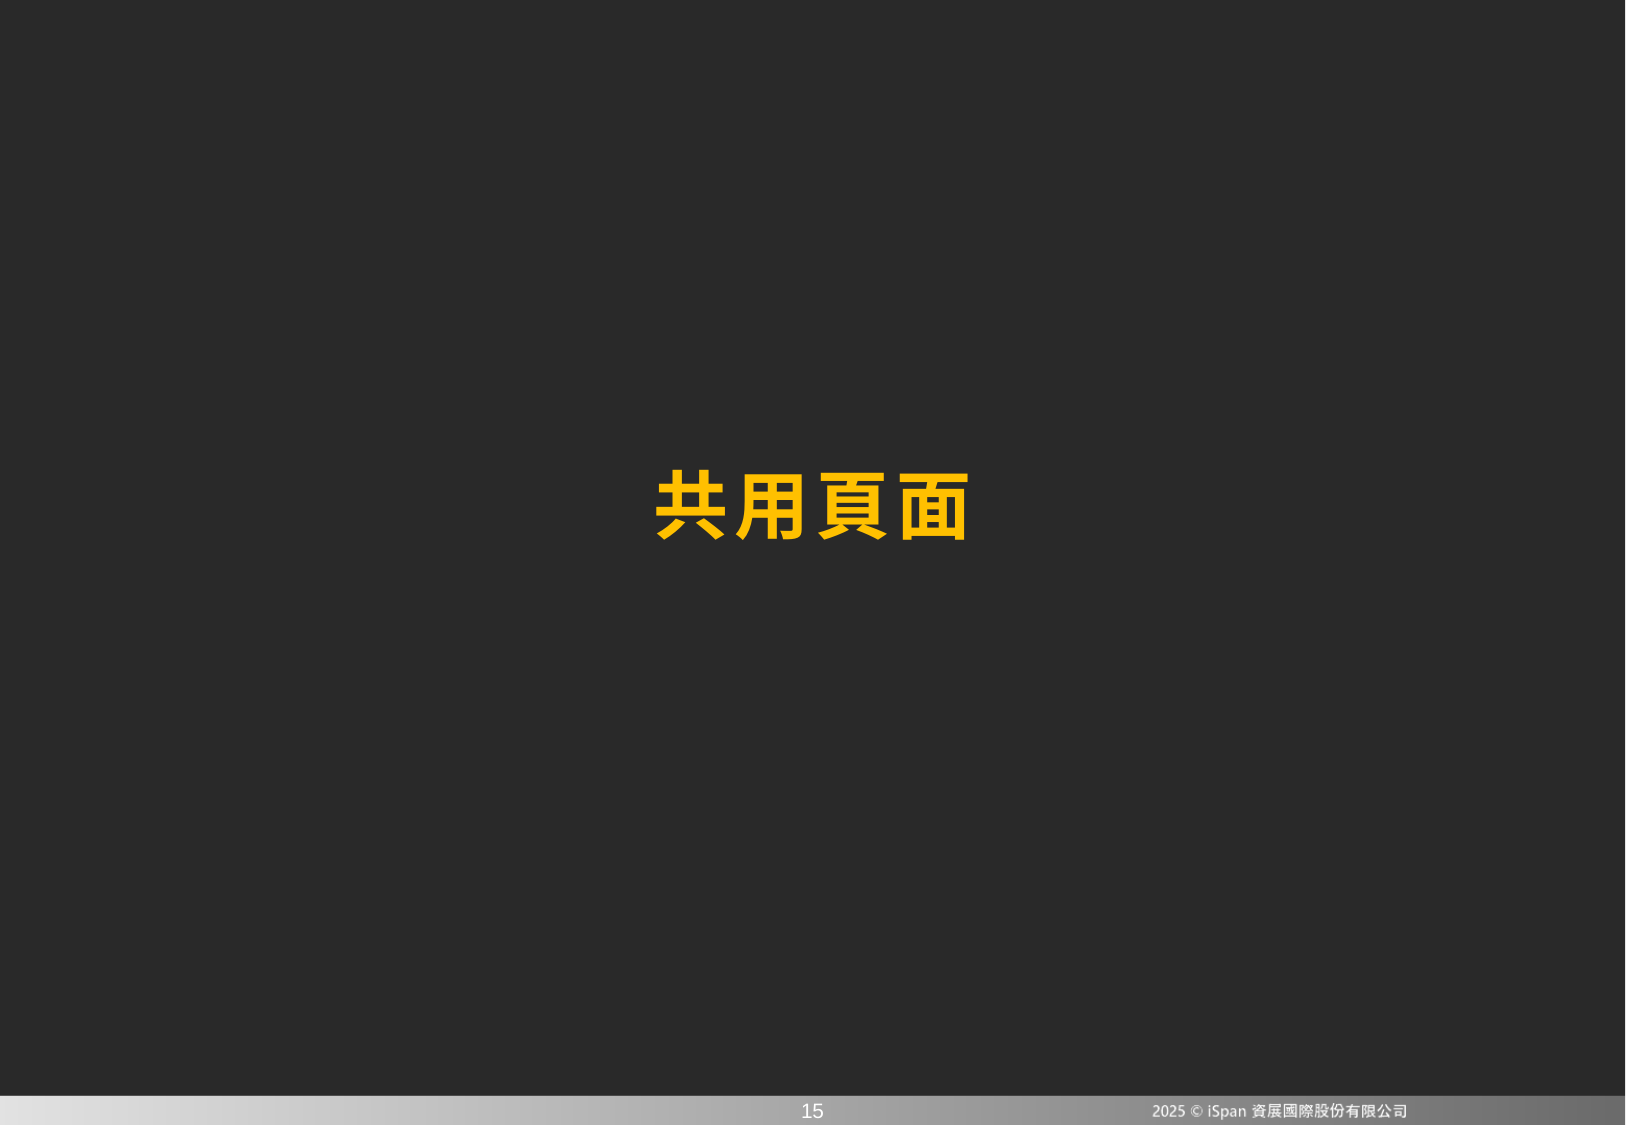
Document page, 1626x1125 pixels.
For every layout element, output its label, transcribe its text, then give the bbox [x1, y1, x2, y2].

title 共用頁面 [103, 444, 1522, 563]
picture [0, 0, 1626, 1125]
